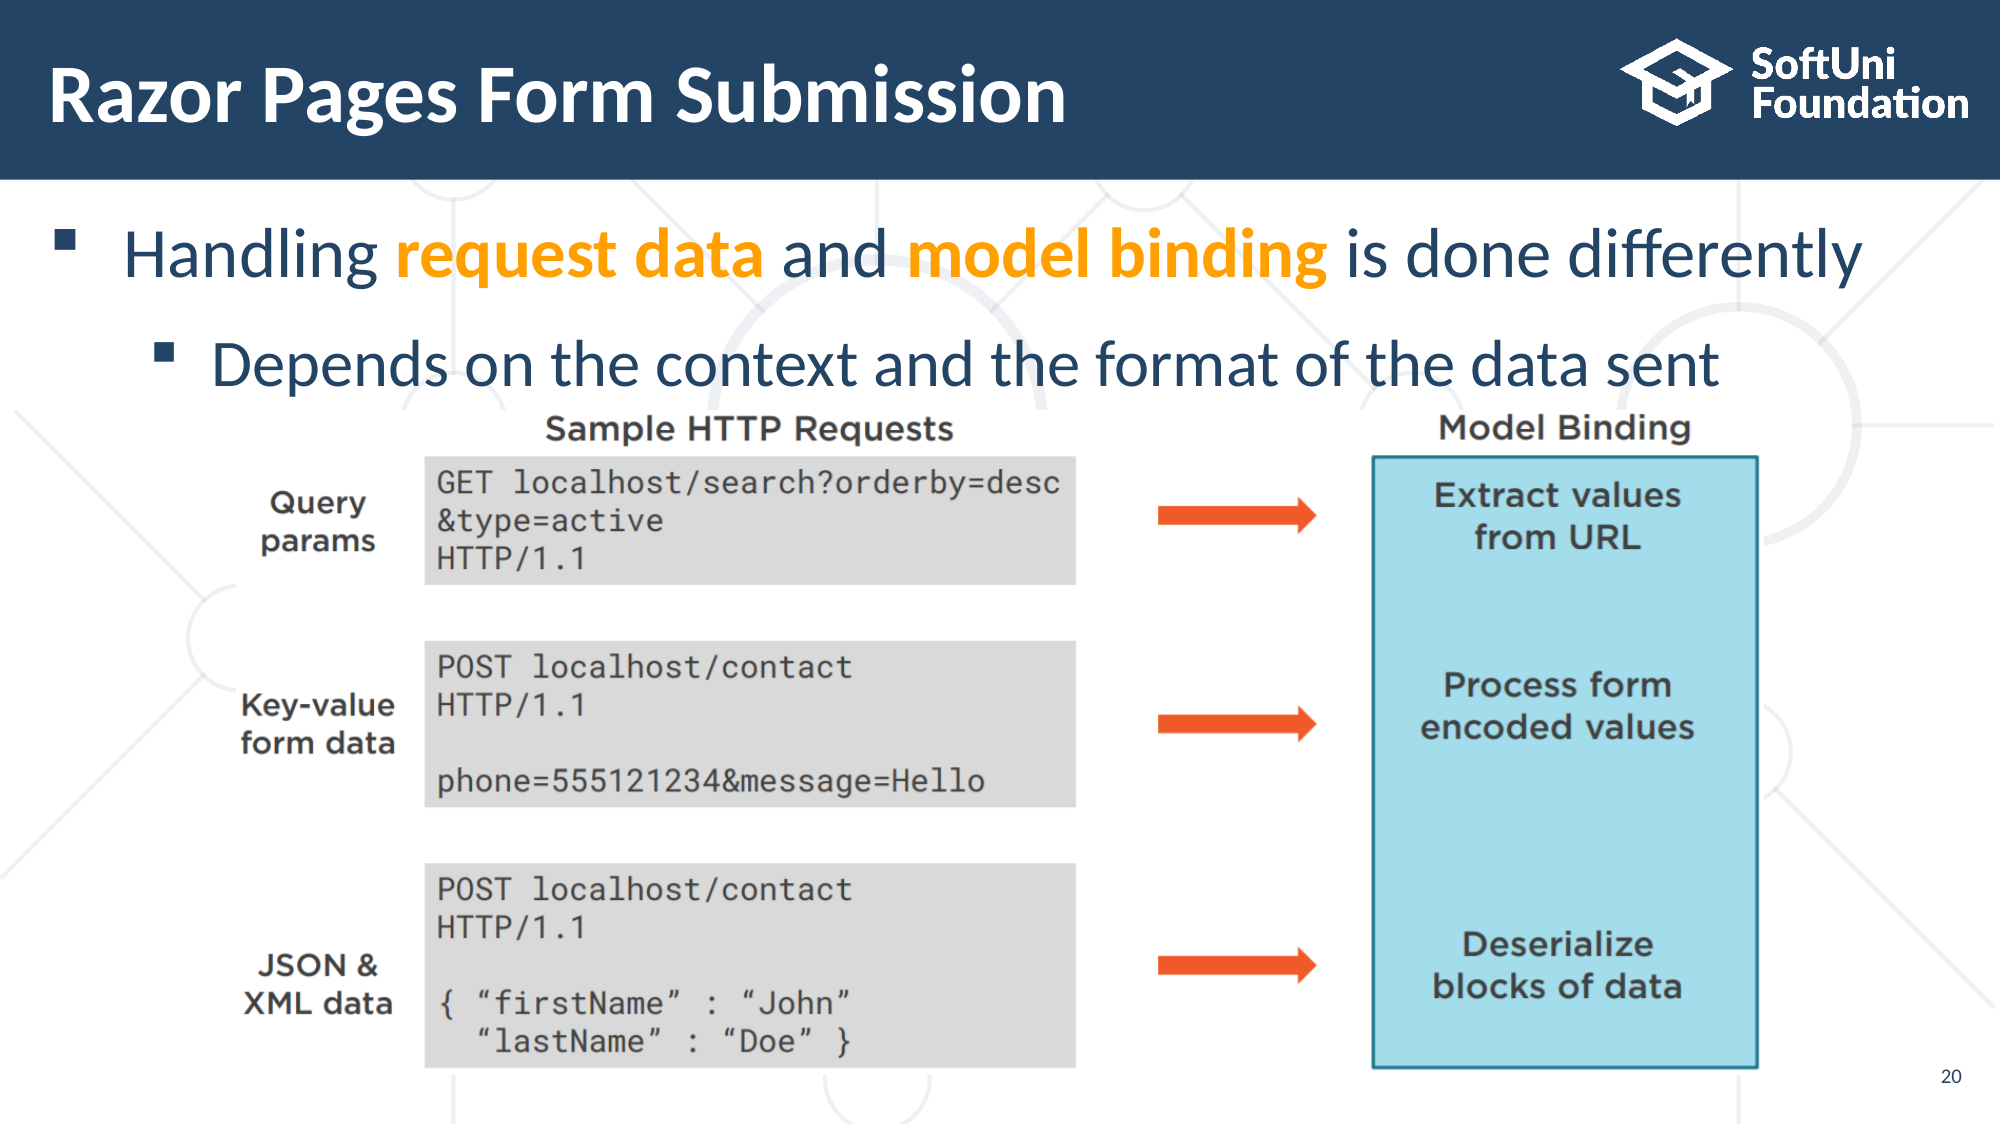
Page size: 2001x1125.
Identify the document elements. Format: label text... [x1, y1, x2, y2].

title Razor Pages Form Submission [31, 16, 1591, 162]
slide_number 20 [1897, 1049, 1968, 1101]
picture [235, 409, 1764, 1075]
list Handling request data and model binding is done differently Depends on the context and the format of the data sent [31, 196, 1970, 1050]
picture [1619, 38, 1968, 126]
